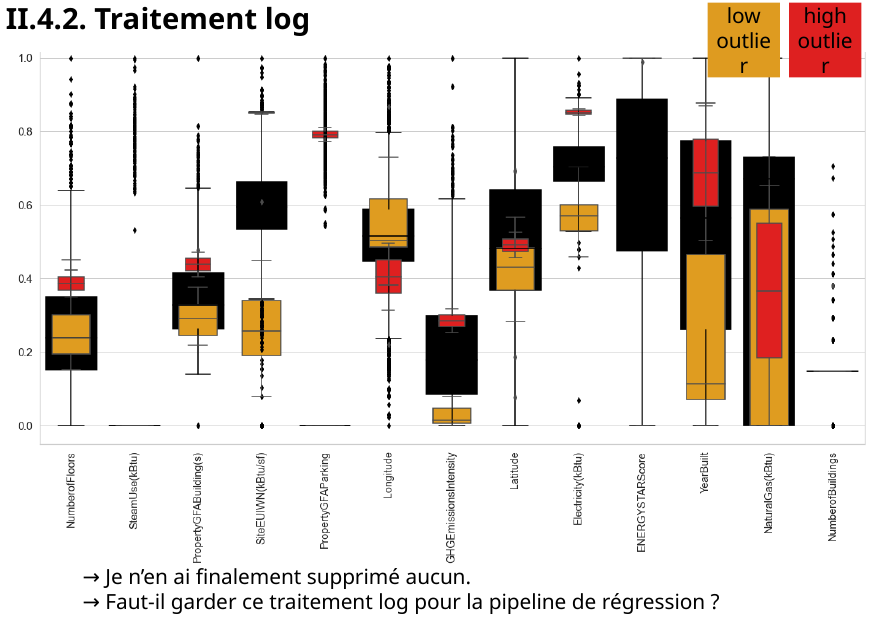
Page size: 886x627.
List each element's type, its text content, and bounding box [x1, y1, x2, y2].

text_box high outlier [789, 2, 862, 78]
text_box II.4.2. Traitement log [0, 0, 728, 35]
text_box low outlier [707, 2, 780, 78]
text_box [18, 51, 868, 565]
text_box → Je n’en ai finalement supprimé aucun. → Faut-il garder ce traitement log pour la pipeline de régression ? [76, 563, 886, 614]
